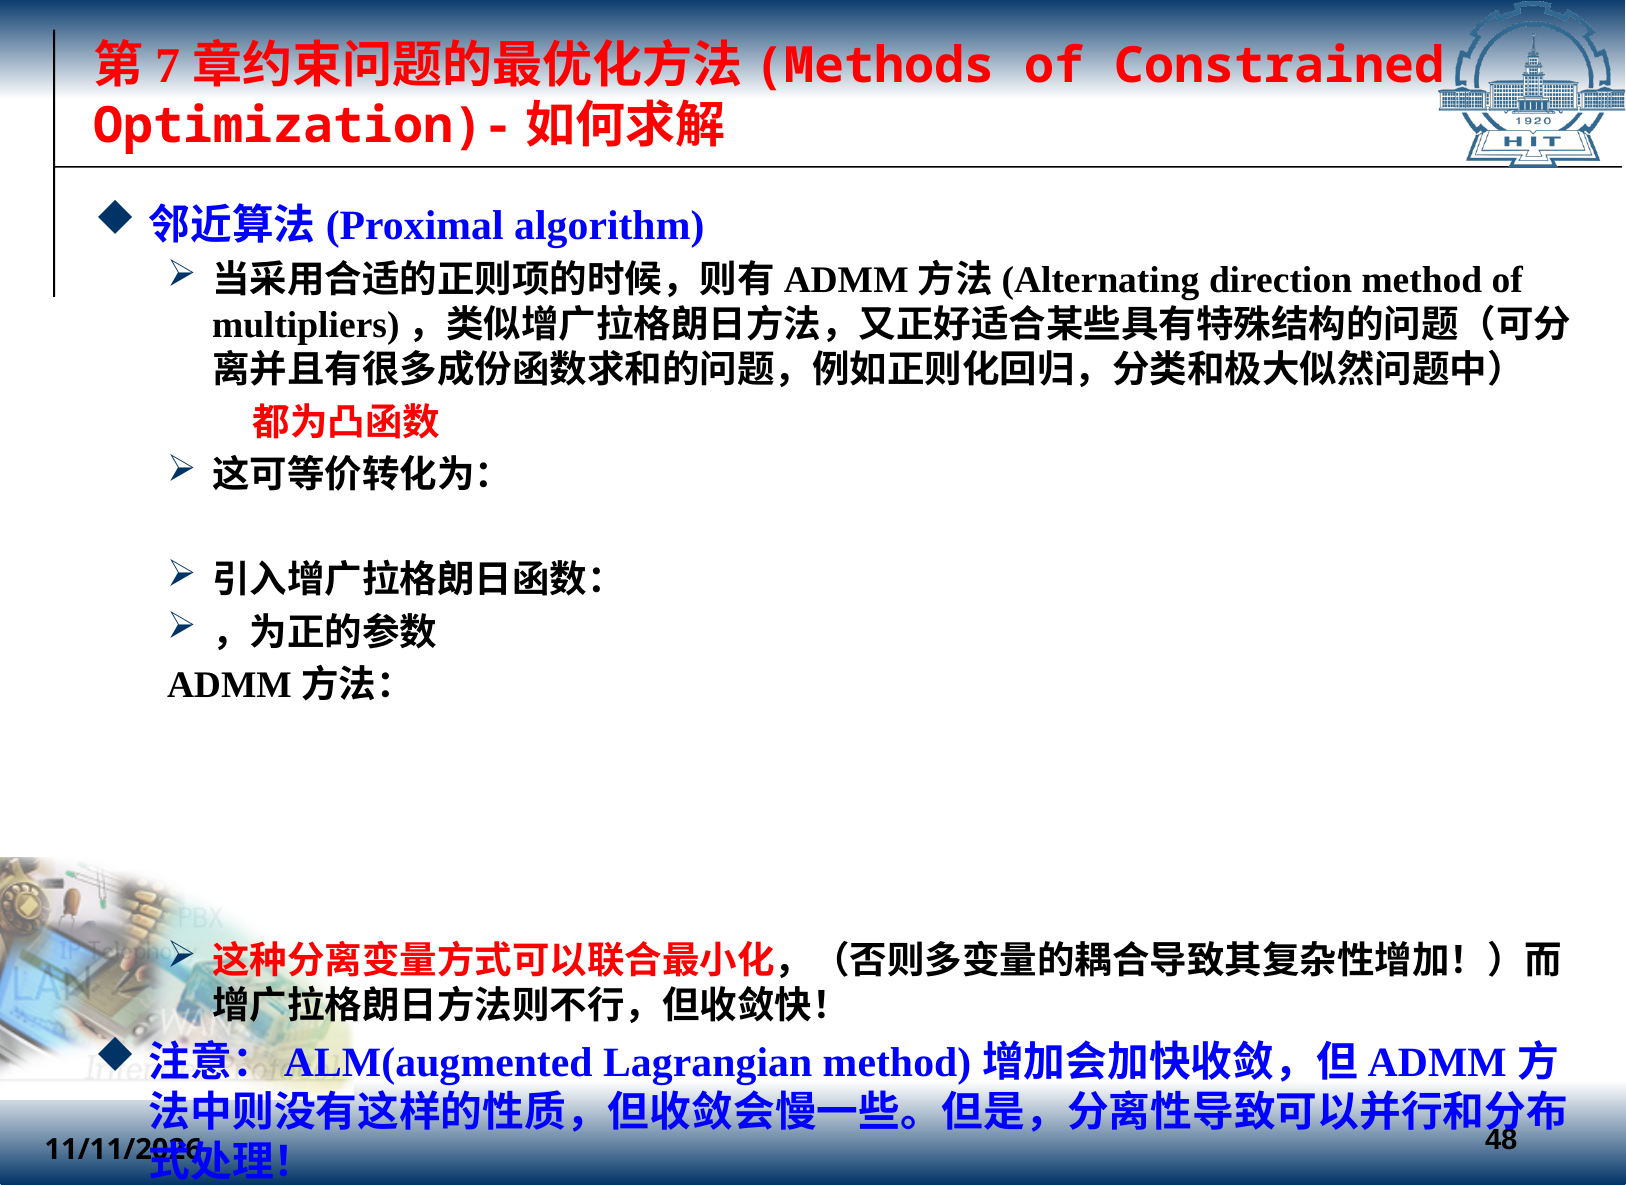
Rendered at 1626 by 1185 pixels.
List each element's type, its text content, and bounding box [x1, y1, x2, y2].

picture [1438, 1, 1626, 167]
title 第7章约束问题的最优化方法(Methods of Constrained Optimization)-如何求解 [78, 29, 1498, 155]
picture [0, 857, 354, 1100]
picture [347, 948, 354, 956]
picture [345, 1011, 353, 1016]
picture [335, 998, 346, 1006]
